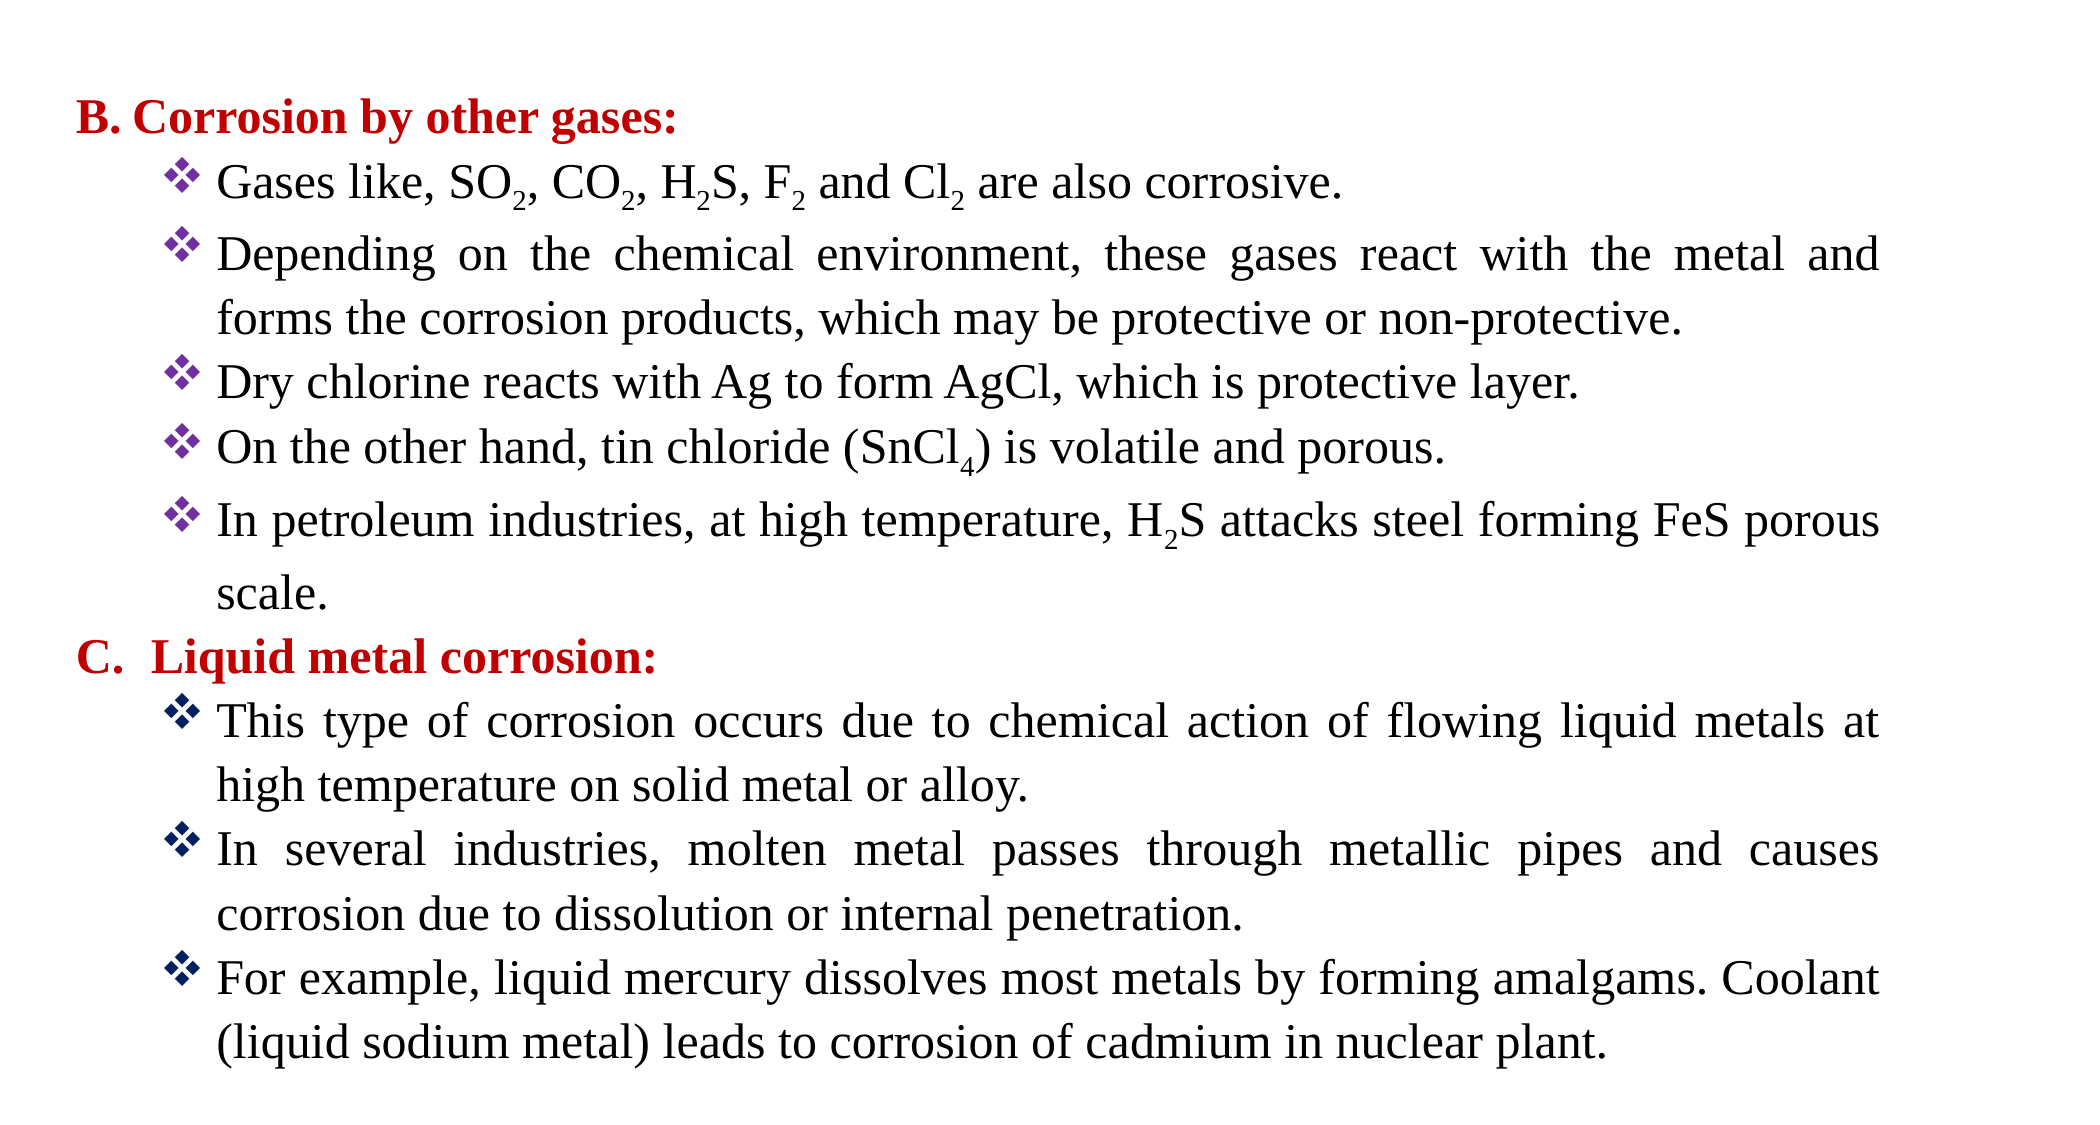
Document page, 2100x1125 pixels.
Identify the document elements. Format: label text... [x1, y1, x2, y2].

text_box Corrosion by other gases: Gases like, SO2, CO2, H2S, F2 and Cl2 are also corrosive. Depending on the chemical environment, these gases react with the metal and forms the corrosion products, which may be protective or non-protective. Dry chlorine reacts with Ag to form AgCl, which is protective layer. On the other hand, tin chloride (SnCl4) is volatile and porous. In petroleum industries, at high temperature, H2S attacks steel forming FeS porous scale. Liquid metal corrosion: This type of corrosion occurs due to chemical action of flowing liquid metals at high temperature on solid metal or alloy. In several industries, molten metal passes through metallic pipes and causes corrosion due to dissolution or internal penetration. For example, liquid mercury dissolves most metals by forming amalgams. Coolant (liquid sodium metal) leads to corrosion of cadmium in nuclear plant. [61, 71, 1896, 1076]
